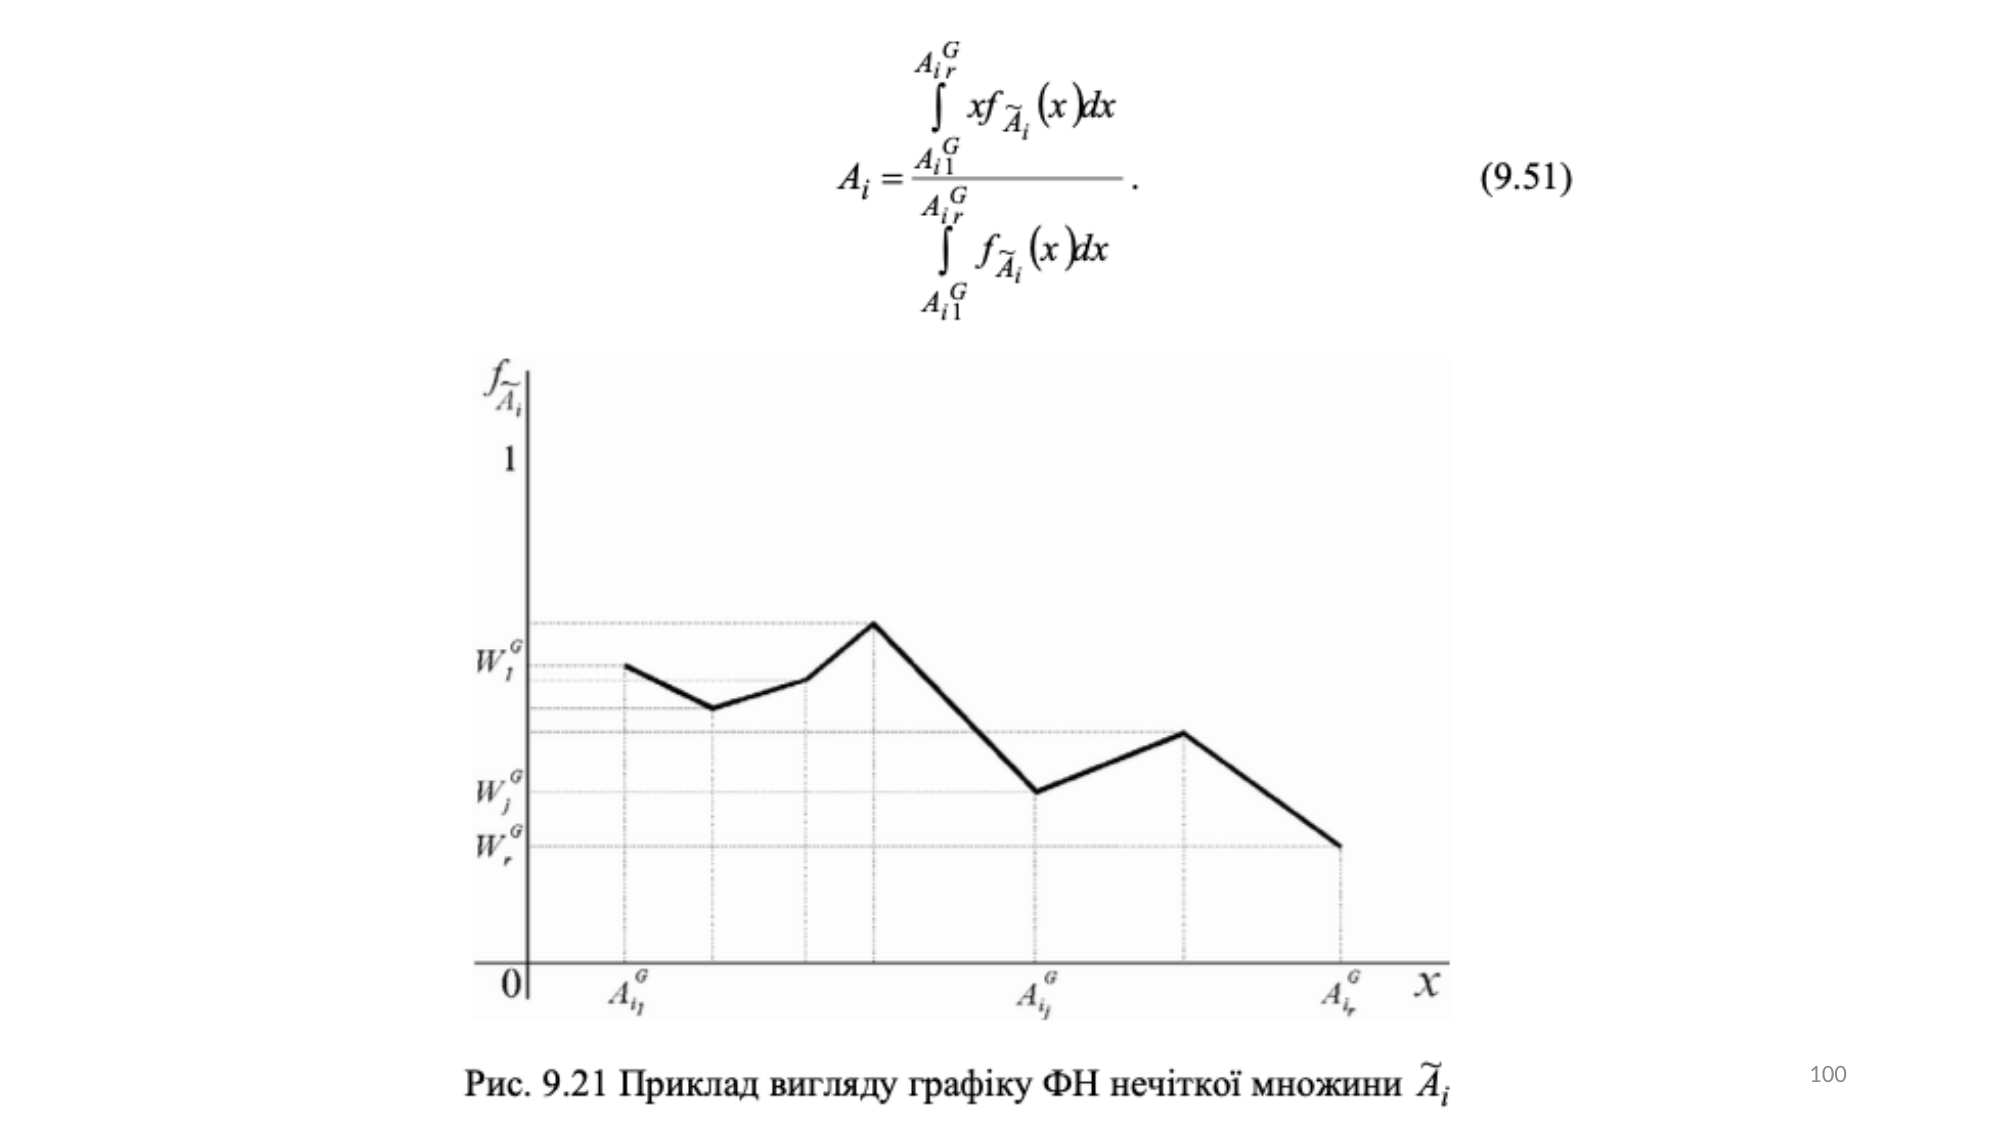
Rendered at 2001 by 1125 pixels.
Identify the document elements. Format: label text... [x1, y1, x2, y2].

picture [333, 0, 1667, 1125]
slide_number 100 [1667, 1042, 1863, 1103]
